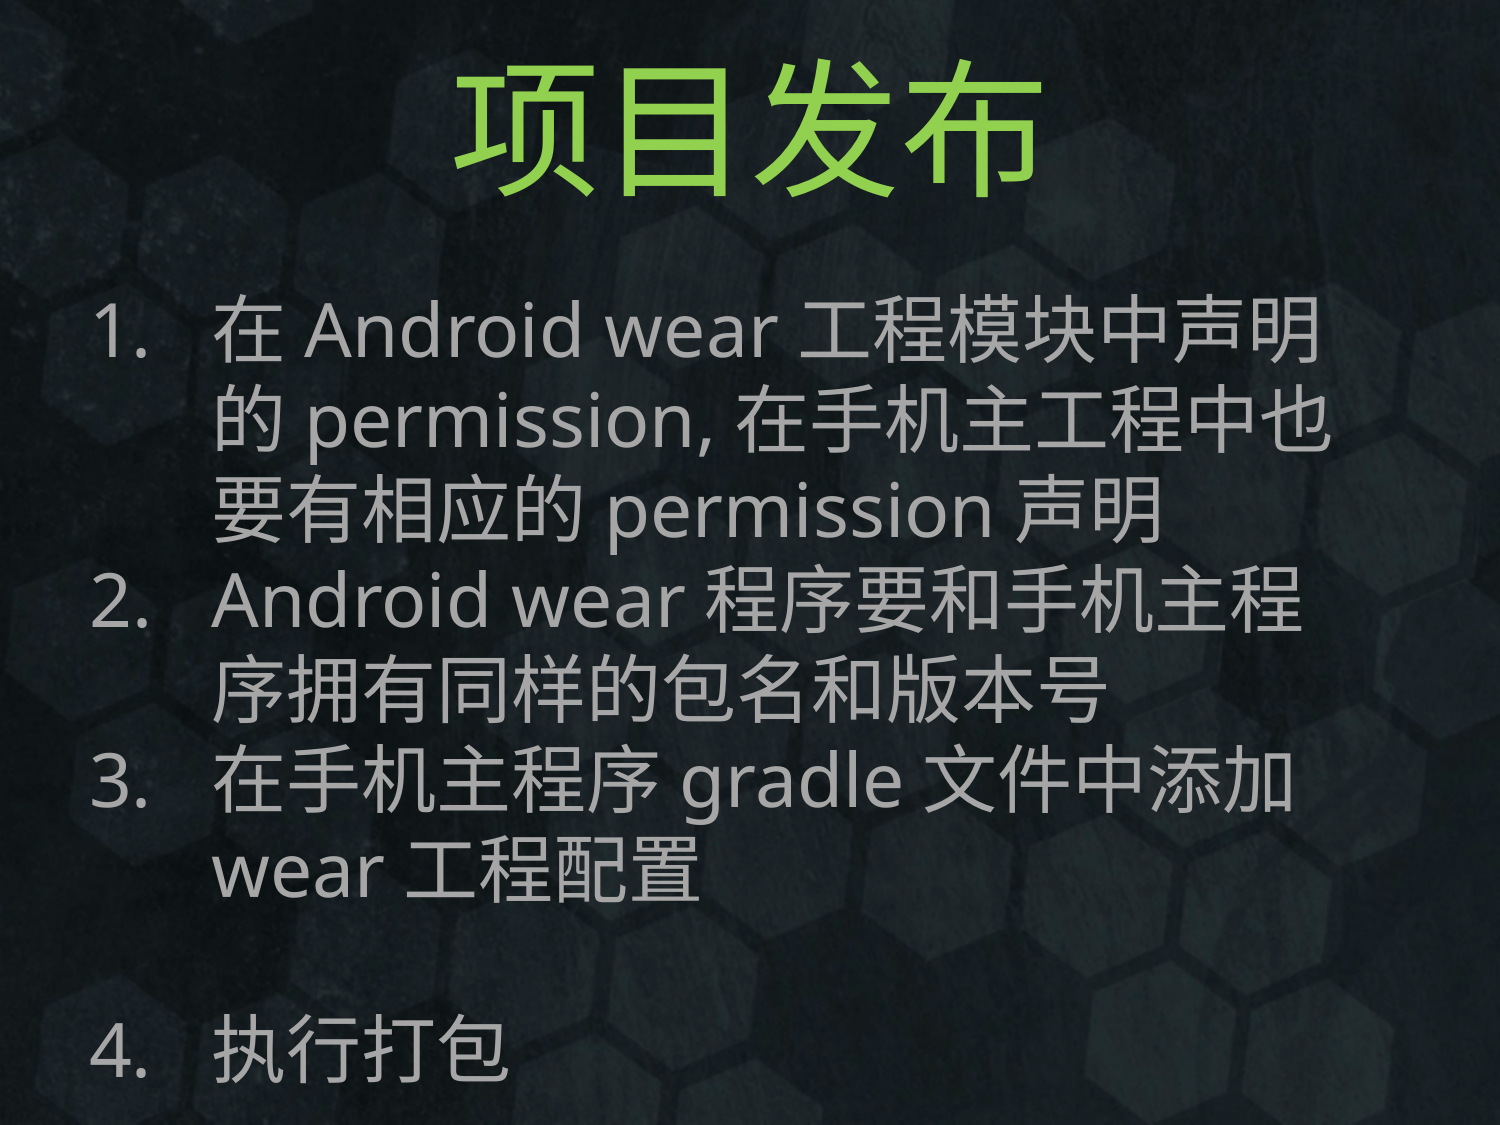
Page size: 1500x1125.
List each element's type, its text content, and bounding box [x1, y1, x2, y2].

text_box 在Android wear工程模块中声明的permission,在手机主工程中也要有相应的permission声明 Android wear程序要和手机主程序拥有同样的包名和版本号 在手机主程序gradle文件中添加wear工程配置 执行打包 [74, 274, 1363, 1100]
title 项目发布 [75, 37, 1425, 213]
picture [0, 0, 1500, 1125]
